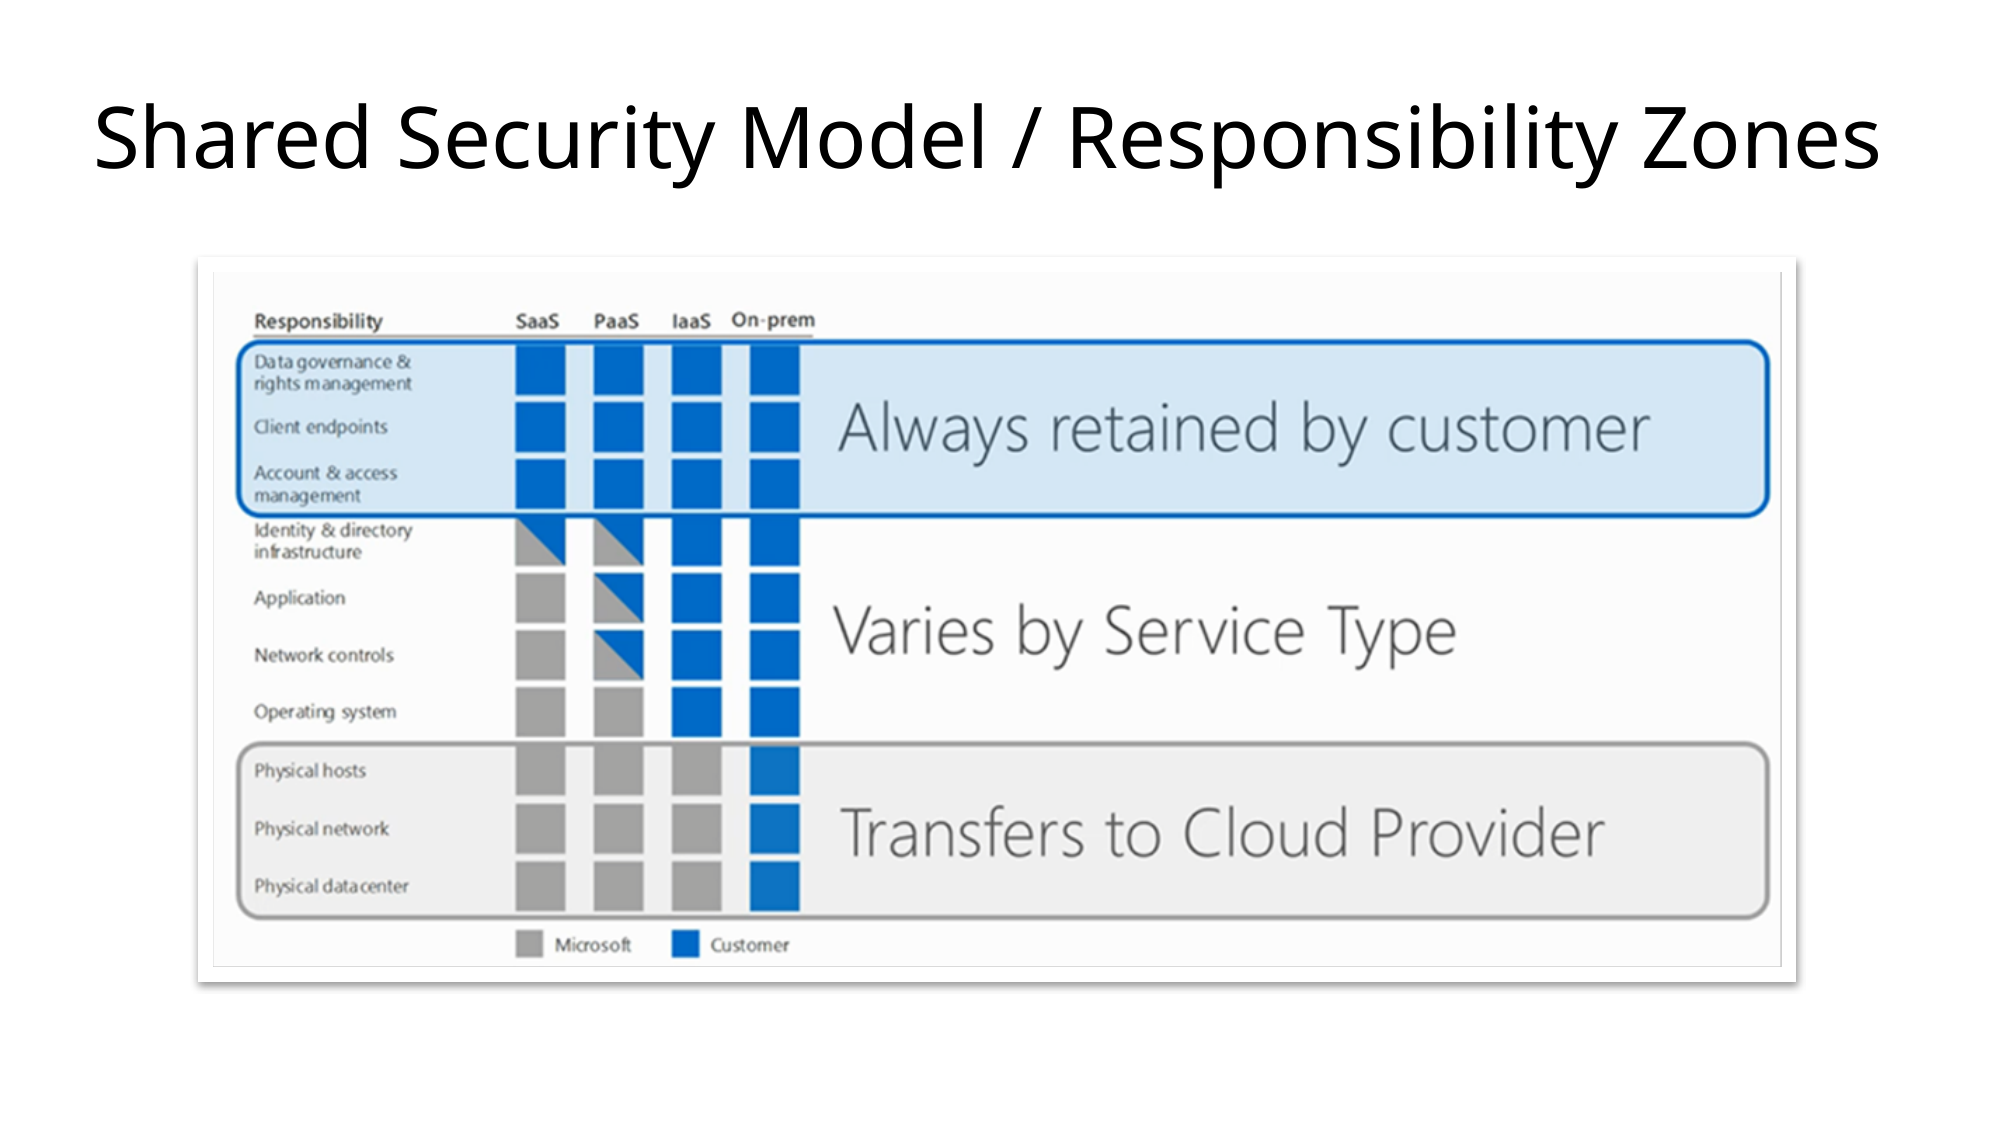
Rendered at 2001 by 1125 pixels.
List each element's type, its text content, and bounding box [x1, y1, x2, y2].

picture [212, 271, 1782, 968]
title Shared Security Model / Responsibility Zones [78, 47, 1917, 235]
